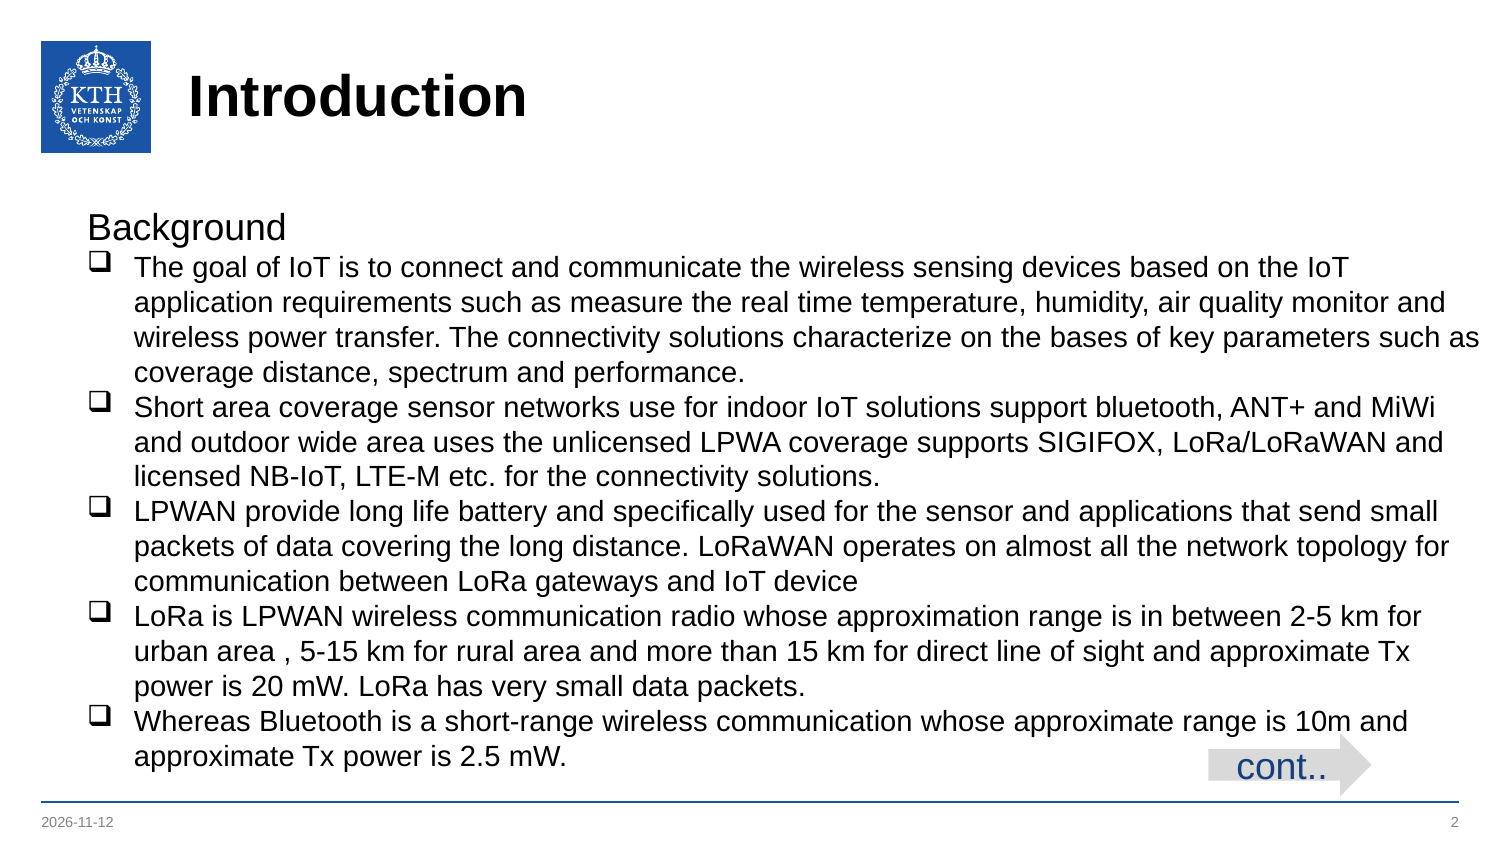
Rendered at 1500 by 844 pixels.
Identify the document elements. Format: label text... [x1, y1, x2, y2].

slide_number 2 [1121, 811, 1459, 832]
text_box Background The goal of IoT is to connect and communicate the wireless sensing devices based on the IoT application requirements such as measure the real time temperature, humidity, air quality monitor and wireless power transfer. The connectivity solutions characterize on the bases of key parameters such as coverage distance, spectrum and performance. Short area coverage sensor networks use for indoor IoT solutions support bluetooth, ANT+ and MiWi and outdoor wide area uses the unlicensed LPWA coverage supports SIGIFOX, LoRa/LoRaWAN and licensed NB-IoT, LTE-M etc. for the connectivity solutions. LPWAN provide long life battery and specifically used for the sensor and applications that send small packets of data covering the long distance. LoRaWAN operates on almost all the network topology for communication between LoRa gateways and IoT device LoRa is LPWAN wireless communication radio whose approximation range is in between 2-5 km for urban area , 5-15 km for rural area and more than 15 km for direct line of sight and approximate Tx power is 20 mW. LoRa has very small data packets. Whereas Bluetooth is a short-range wireless communication whose approximate range is 10m and approximate Tx power is 2.5 mW. [72, 195, 1500, 780]
title Introduction [173, 41, 1413, 152]
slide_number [41, 811, 379, 832]
text_box cont.. [1206, 731, 1374, 799]
